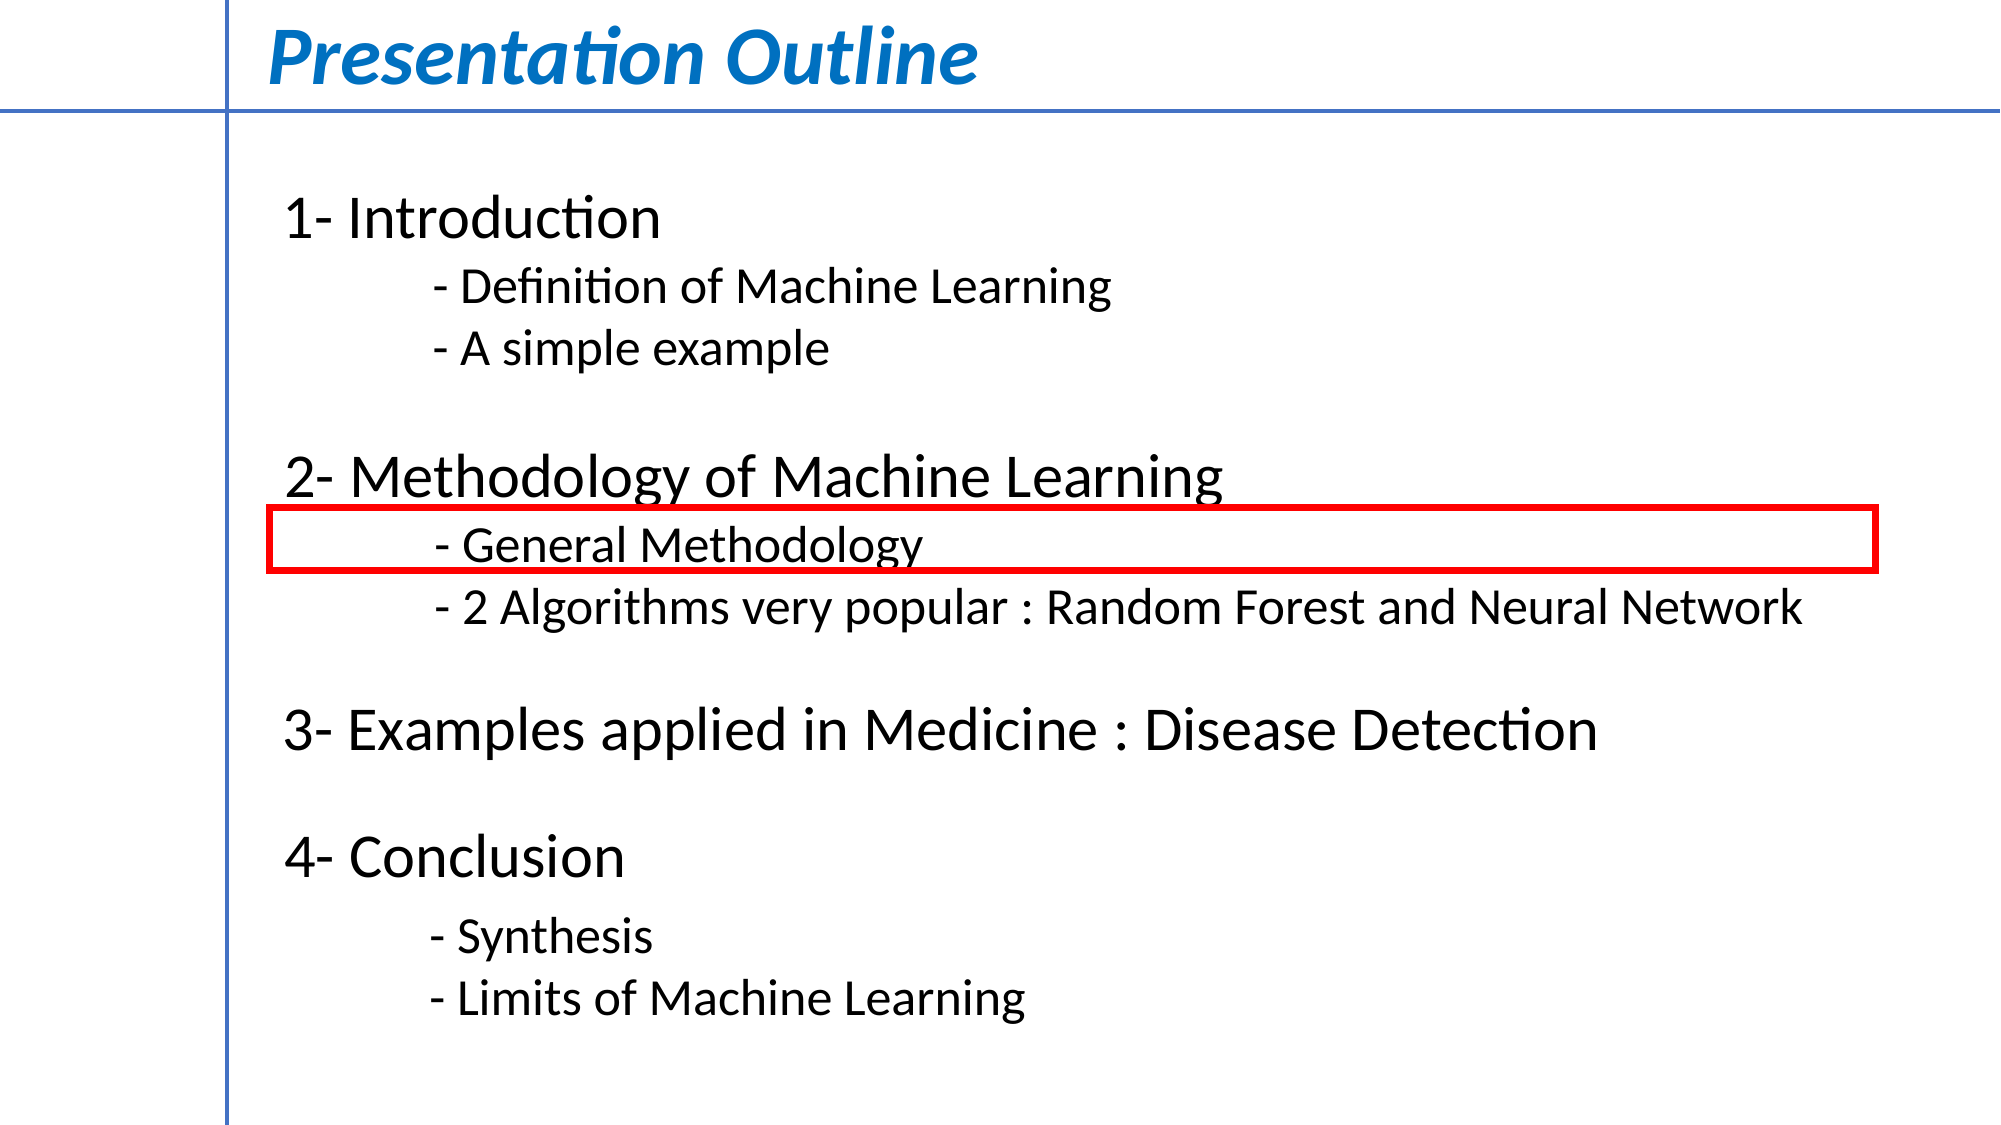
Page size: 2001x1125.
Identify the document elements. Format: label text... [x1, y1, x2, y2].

text_box 1- Introduction - Definition of Machine Learning - A simple example [267, 168, 1736, 384]
text_box 2- Methodology of Machine Learning - General Methodology - 2 Algorithms very popular : Random Forest and Neural Network [269, 428, 1976, 643]
text_box 4- Conclusion [269, 807, 1738, 898]
text_box 3- Examples applied in Medicine : Disease Detection [267, 680, 1736, 771]
text_box - Synthesis - Limits of Machine Learning [414, 893, 1600, 1034]
text_box [269, 506, 1876, 571]
list Presentation Outline [252, 5, 1876, 101]
